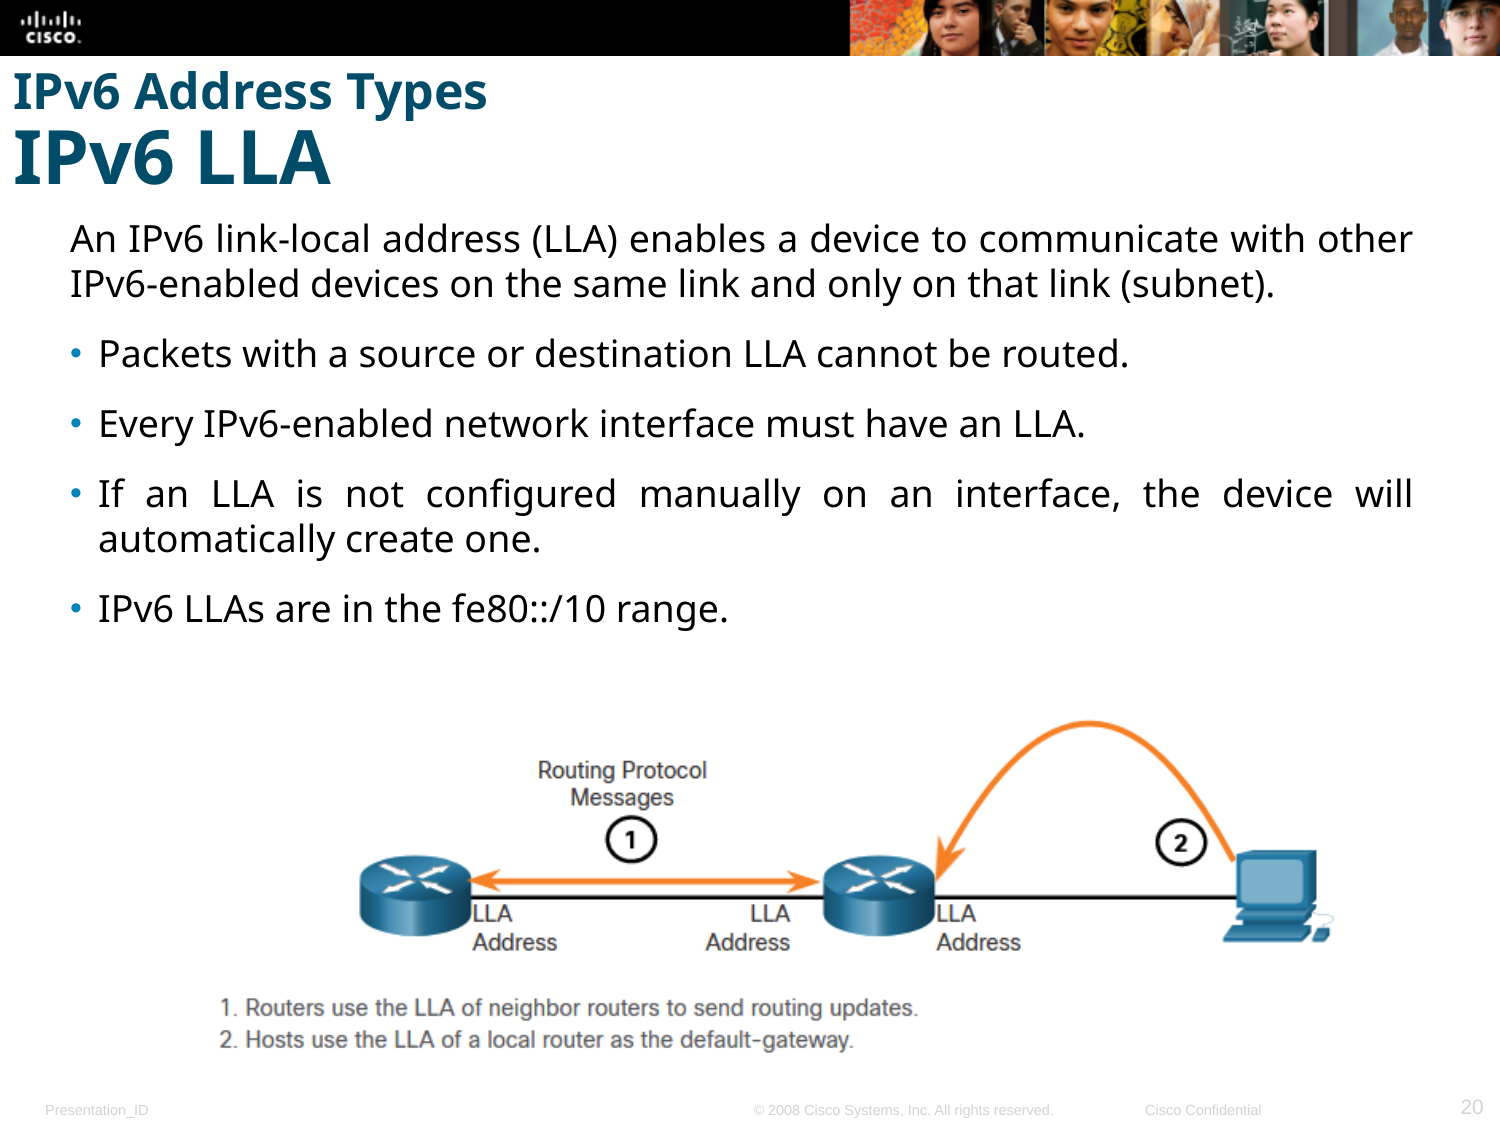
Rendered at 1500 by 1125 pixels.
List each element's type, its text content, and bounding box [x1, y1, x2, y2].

picture [209, 690, 1347, 1064]
title IPv6 Address Types IPv6 LLA [0, 87, 1369, 208]
picture [0, 0, 1500, 56]
list An IPv6 link-local address (LLA) enables a device to communicate with other IPv6-enabled devices on the same link and only on that link (subnet). Packets with a source or destination LLA cannot be routed. Every IPv6-enabled network interface must have an LLA. If an LLA is not configured manually on an interface, the device will automatically create one. IPv6 LLAs are in the fe80::/10 range. [55, 207, 1430, 571]
